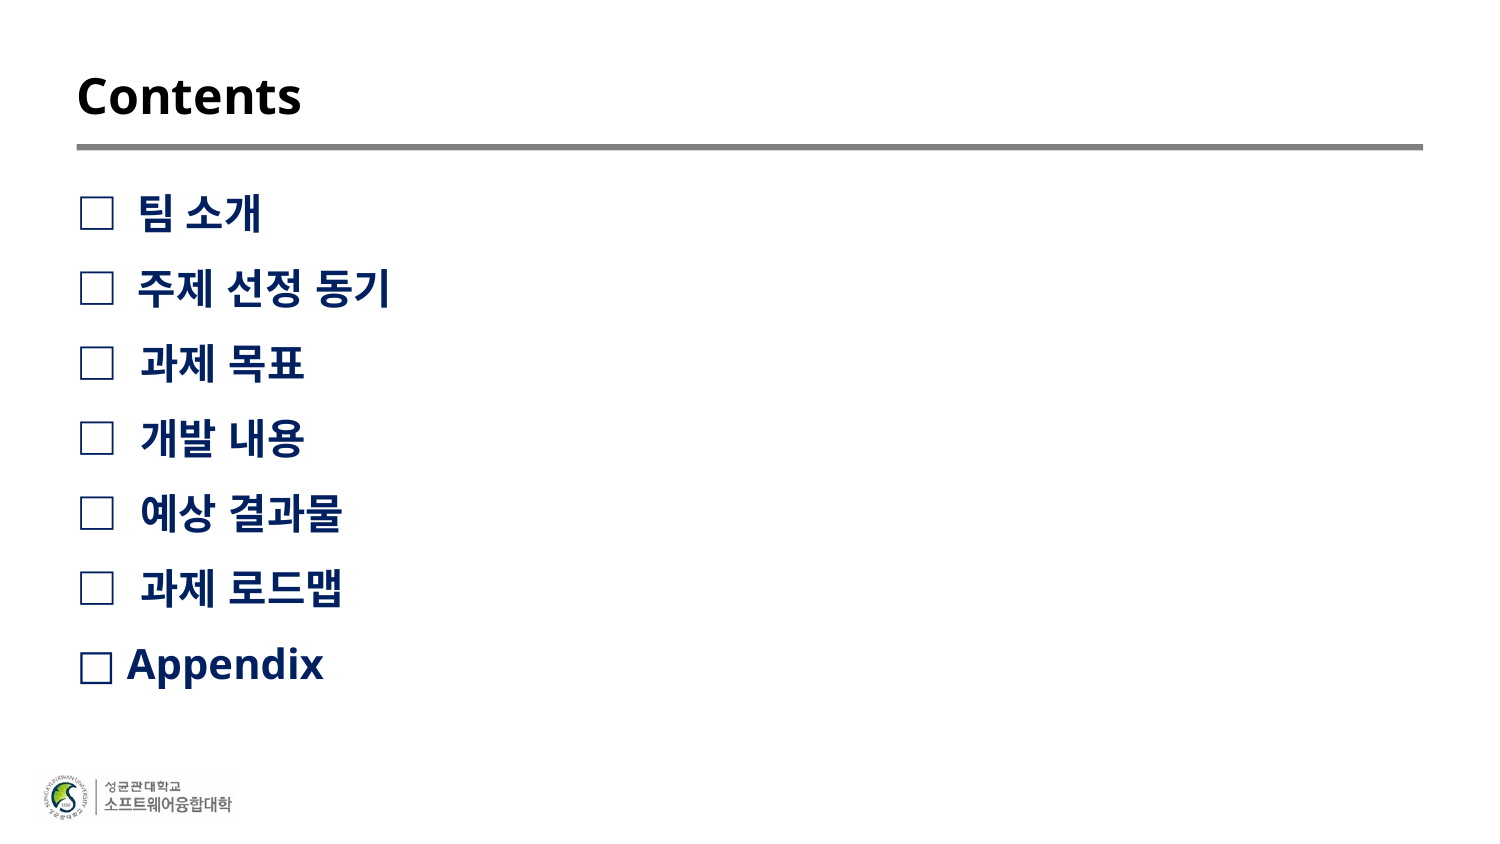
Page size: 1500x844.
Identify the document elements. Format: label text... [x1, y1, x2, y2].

text_box Contents [61, 31, 857, 140]
picture [39, 770, 236, 823]
text_box □ 팀 소개 □ 주제 선정 동기 □ 과제 목표 □ 개발 내용 □ 예상 결과물 □ 과제 로드맵 □ Appendix [61, 148, 1500, 704]
